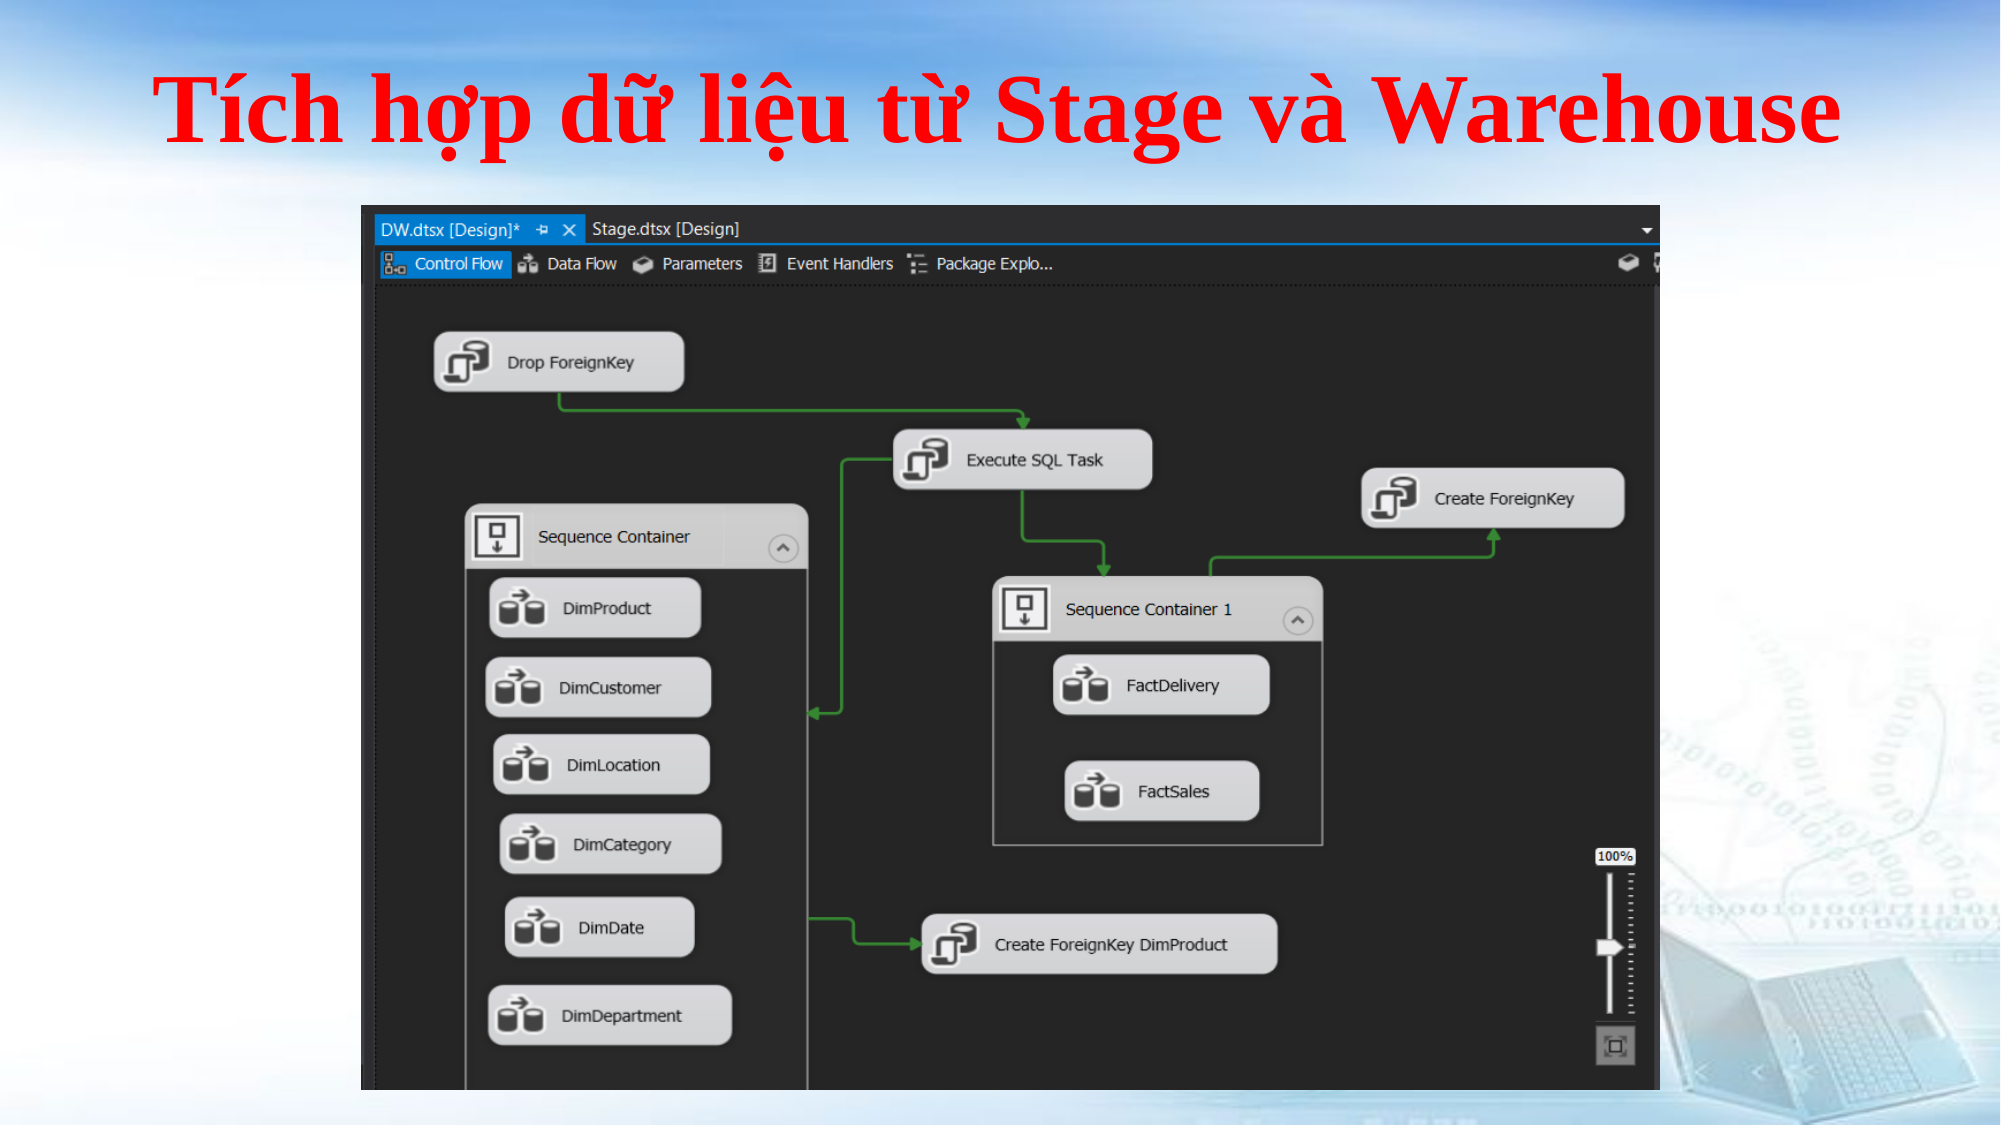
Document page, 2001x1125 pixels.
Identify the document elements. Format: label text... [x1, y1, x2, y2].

picture [0, 0, 2001, 1125]
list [361, 205, 1660, 1090]
title Tích hợp dữ liệu từ Stage và Warehouse [137, 35, 1863, 186]
